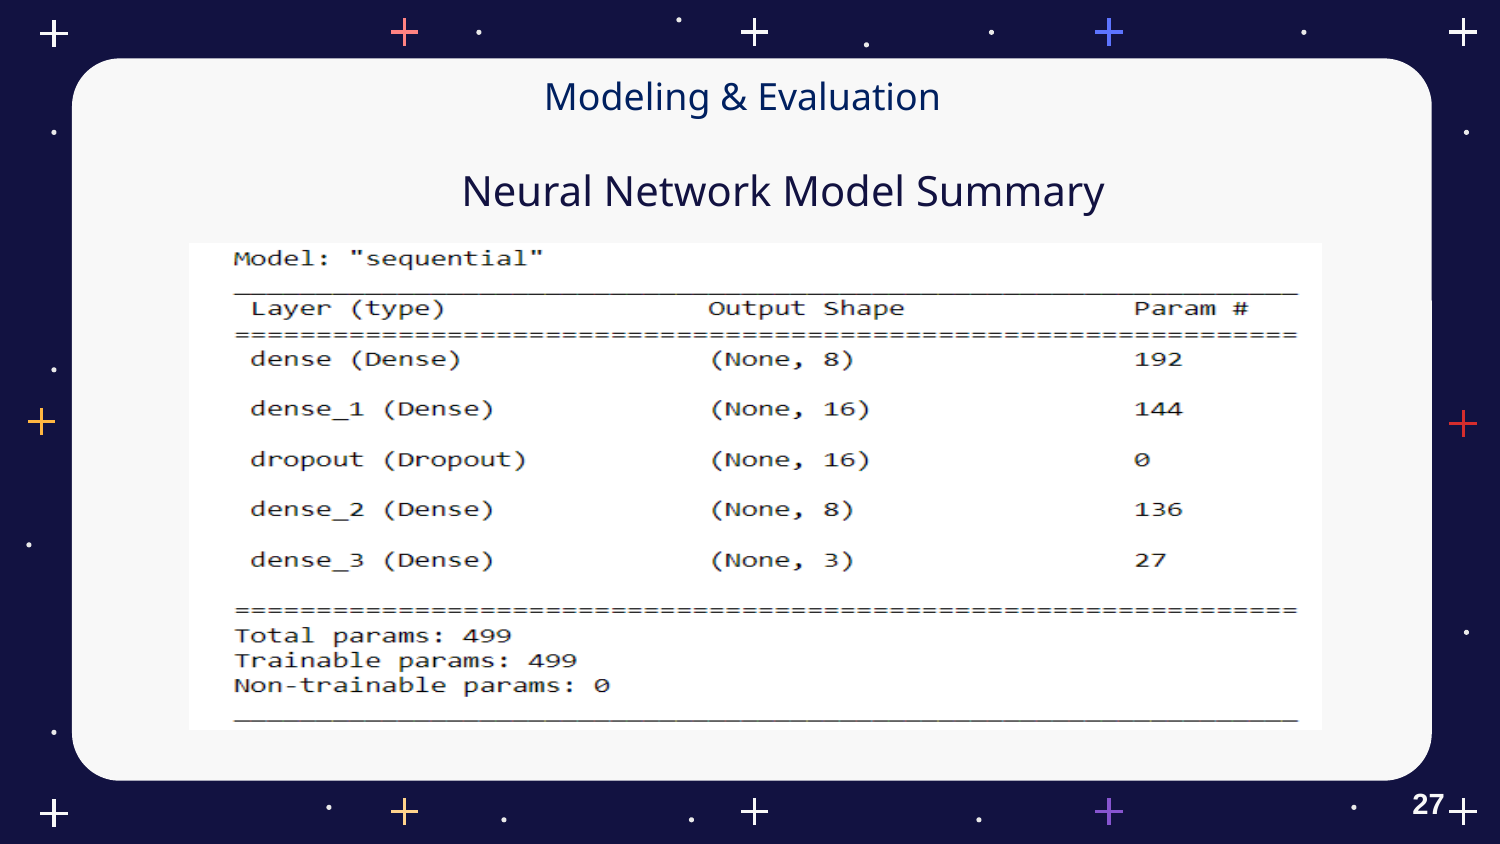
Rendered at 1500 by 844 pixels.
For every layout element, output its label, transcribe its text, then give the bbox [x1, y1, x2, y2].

text_box 27 [1397, 777, 1465, 828]
picture [188, 243, 1323, 730]
text_box Modeling & Evaluation [529, 65, 1001, 126]
title Neural Network Model Summary [261, 156, 1305, 224]
